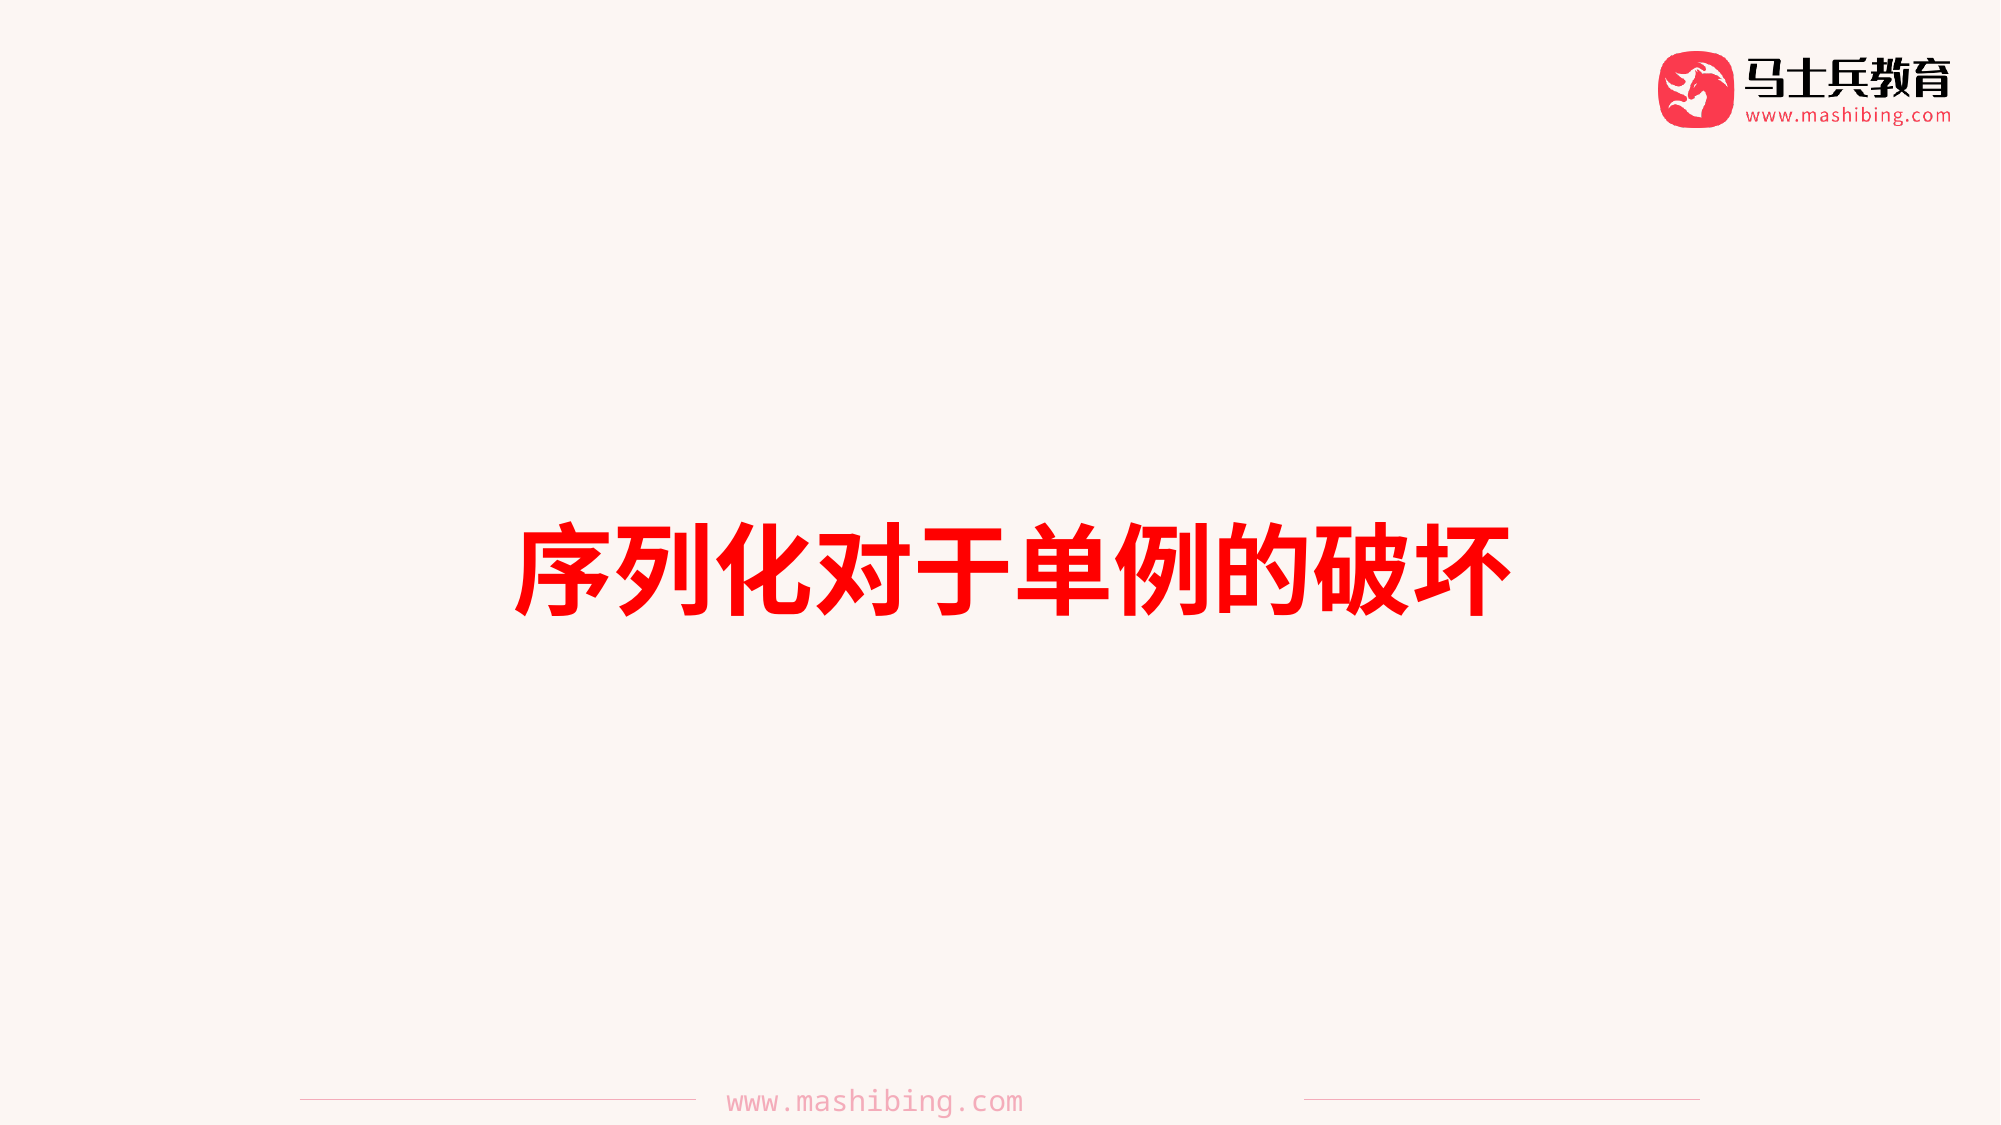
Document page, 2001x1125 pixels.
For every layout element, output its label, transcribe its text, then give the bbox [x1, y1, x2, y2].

text_box 序列化对于单例的破坏 [498, 500, 1529, 636]
picture [1658, 51, 1950, 128]
